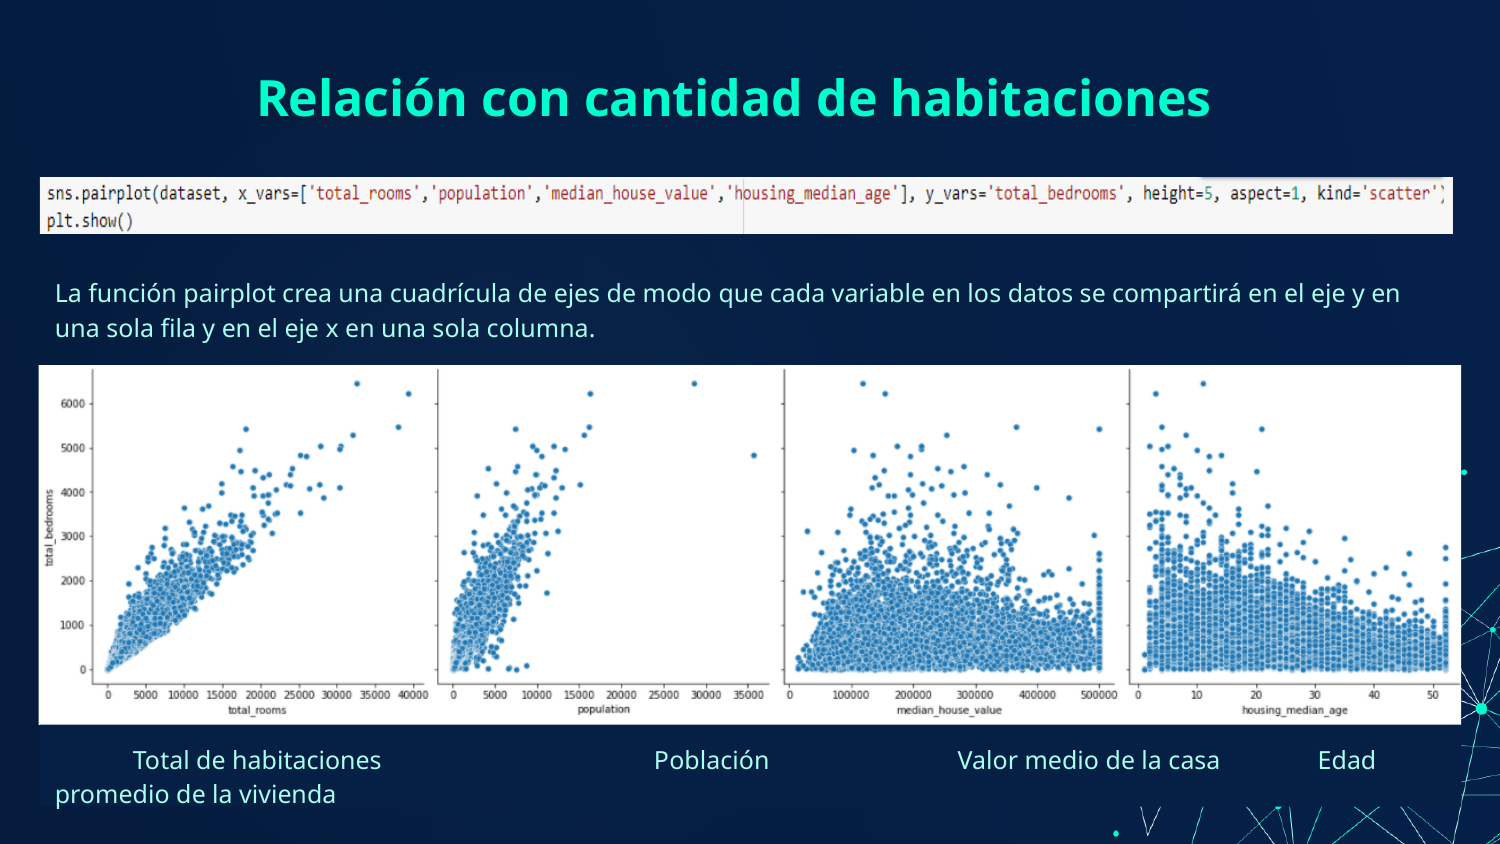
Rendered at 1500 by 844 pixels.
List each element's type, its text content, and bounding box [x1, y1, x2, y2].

text_box Total de habitaciones Población Valor medio de la casa Edad promedio de la vivienda [39, 731, 1462, 807]
list La función pairplot crea una cuadrícula de ejes de modo que cada variable en los datos se compartirá en el eje y en una sola fila y en el eje x en una sola columna. [39, 258, 1465, 341]
title Relación con cantidad de habitaciones [230, 51, 1238, 128]
picture [0, 0, 1500, 844]
